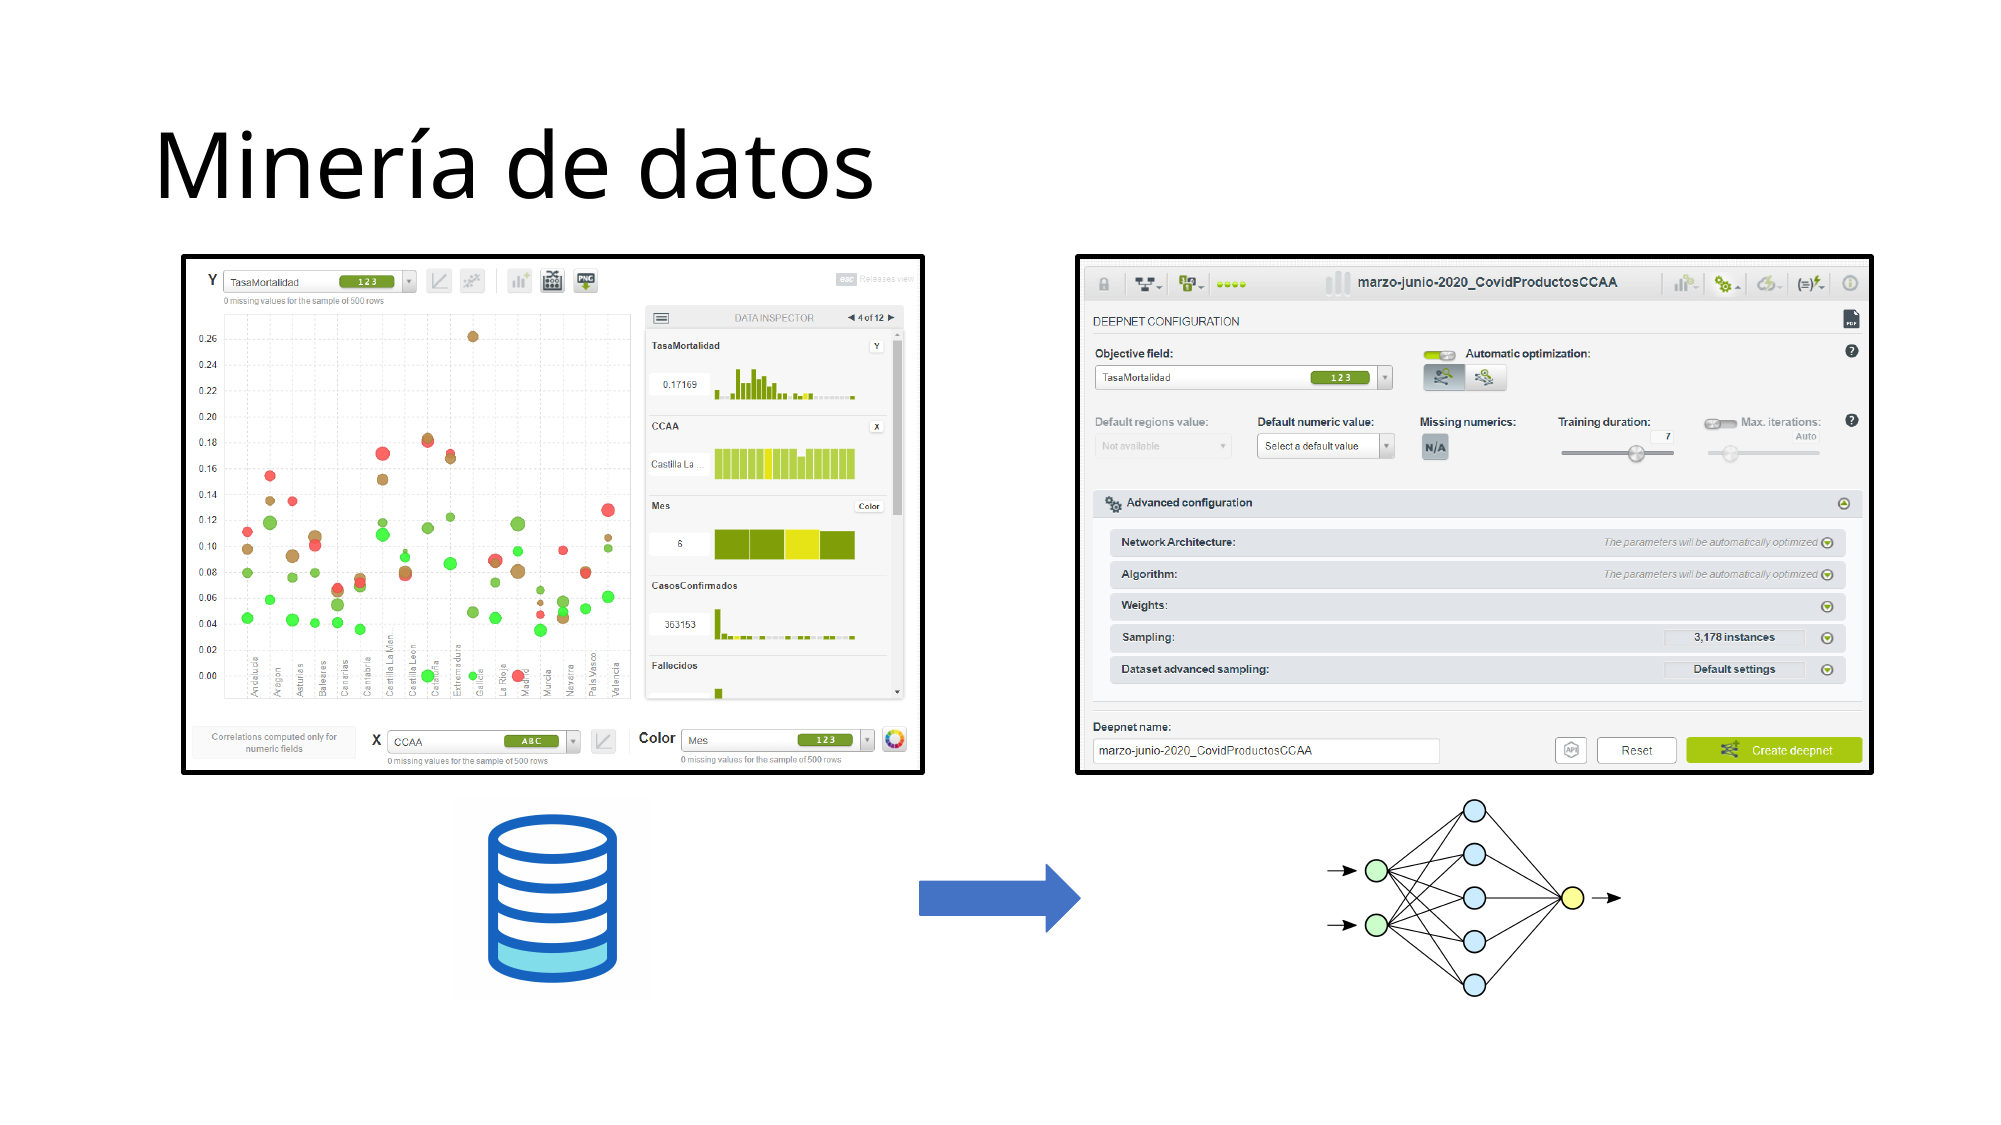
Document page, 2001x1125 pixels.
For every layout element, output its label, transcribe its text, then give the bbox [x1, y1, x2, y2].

title Minería de datos [137, 59, 1863, 278]
picture [1311, 789, 1638, 1008]
picture [185, 259, 920, 770]
text_box [919, 864, 1081, 932]
picture [1080, 259, 1869, 770]
picture [452, 798, 653, 999]
